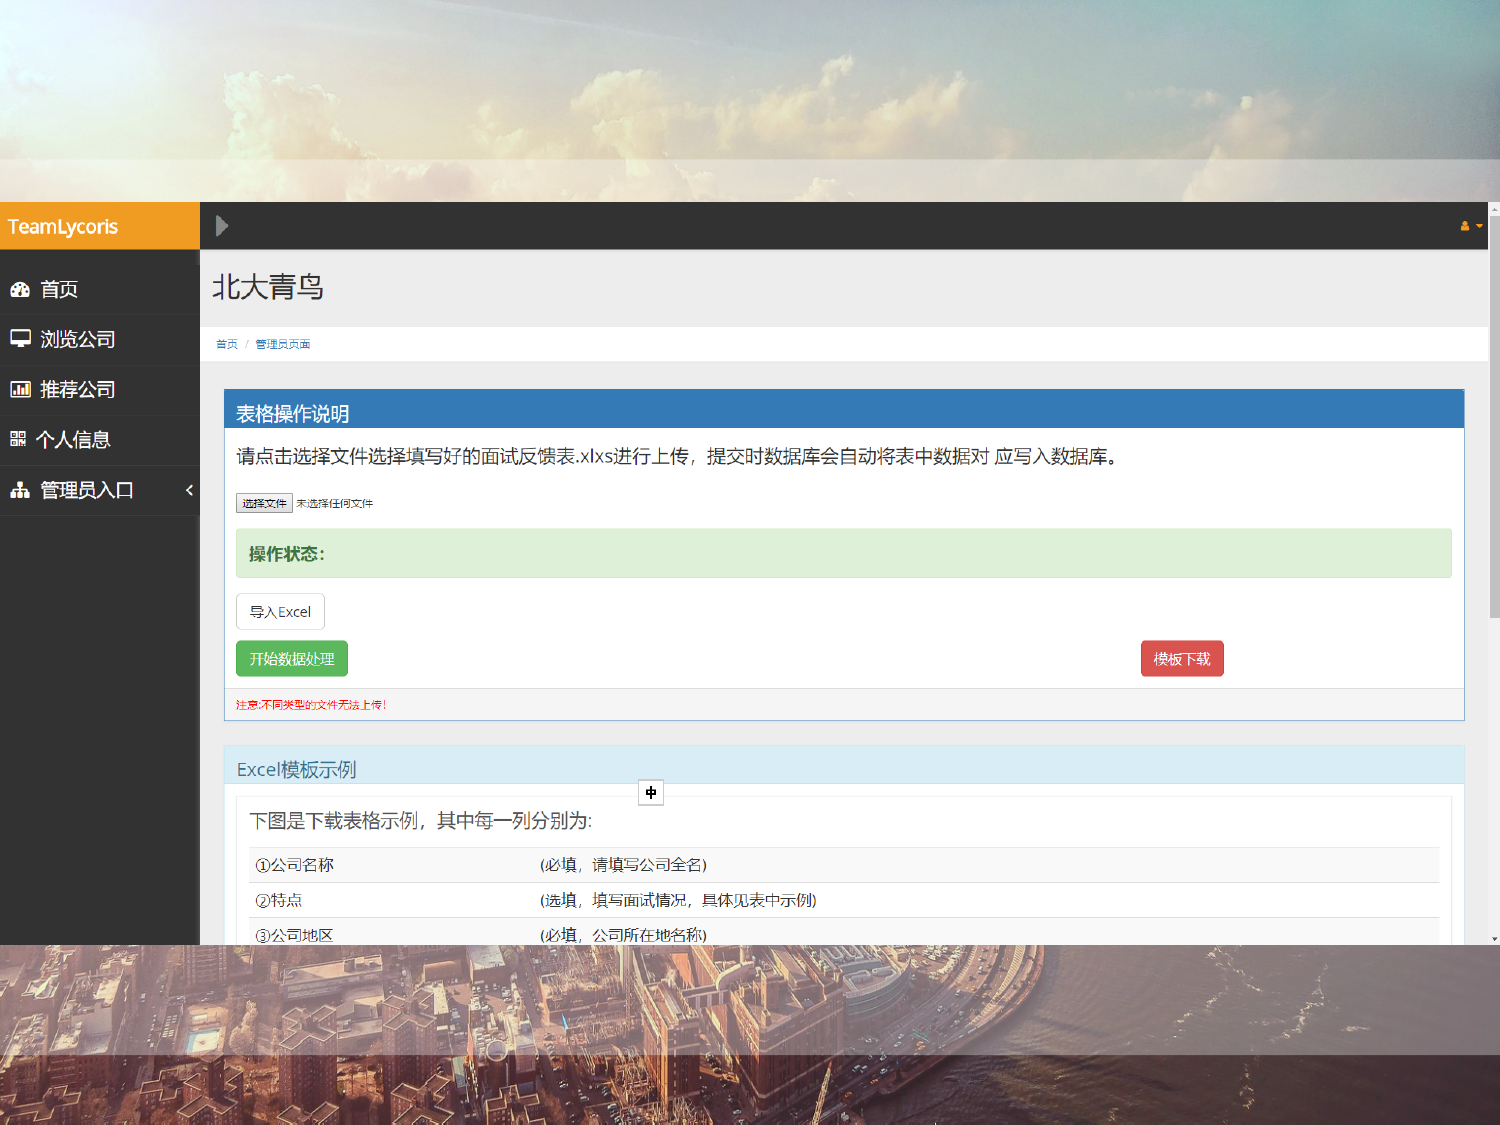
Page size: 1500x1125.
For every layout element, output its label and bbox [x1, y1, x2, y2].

picture [0, 1056, 1500, 1125]
picture [0, 0, 1500, 159]
picture [0, 202, 1500, 945]
